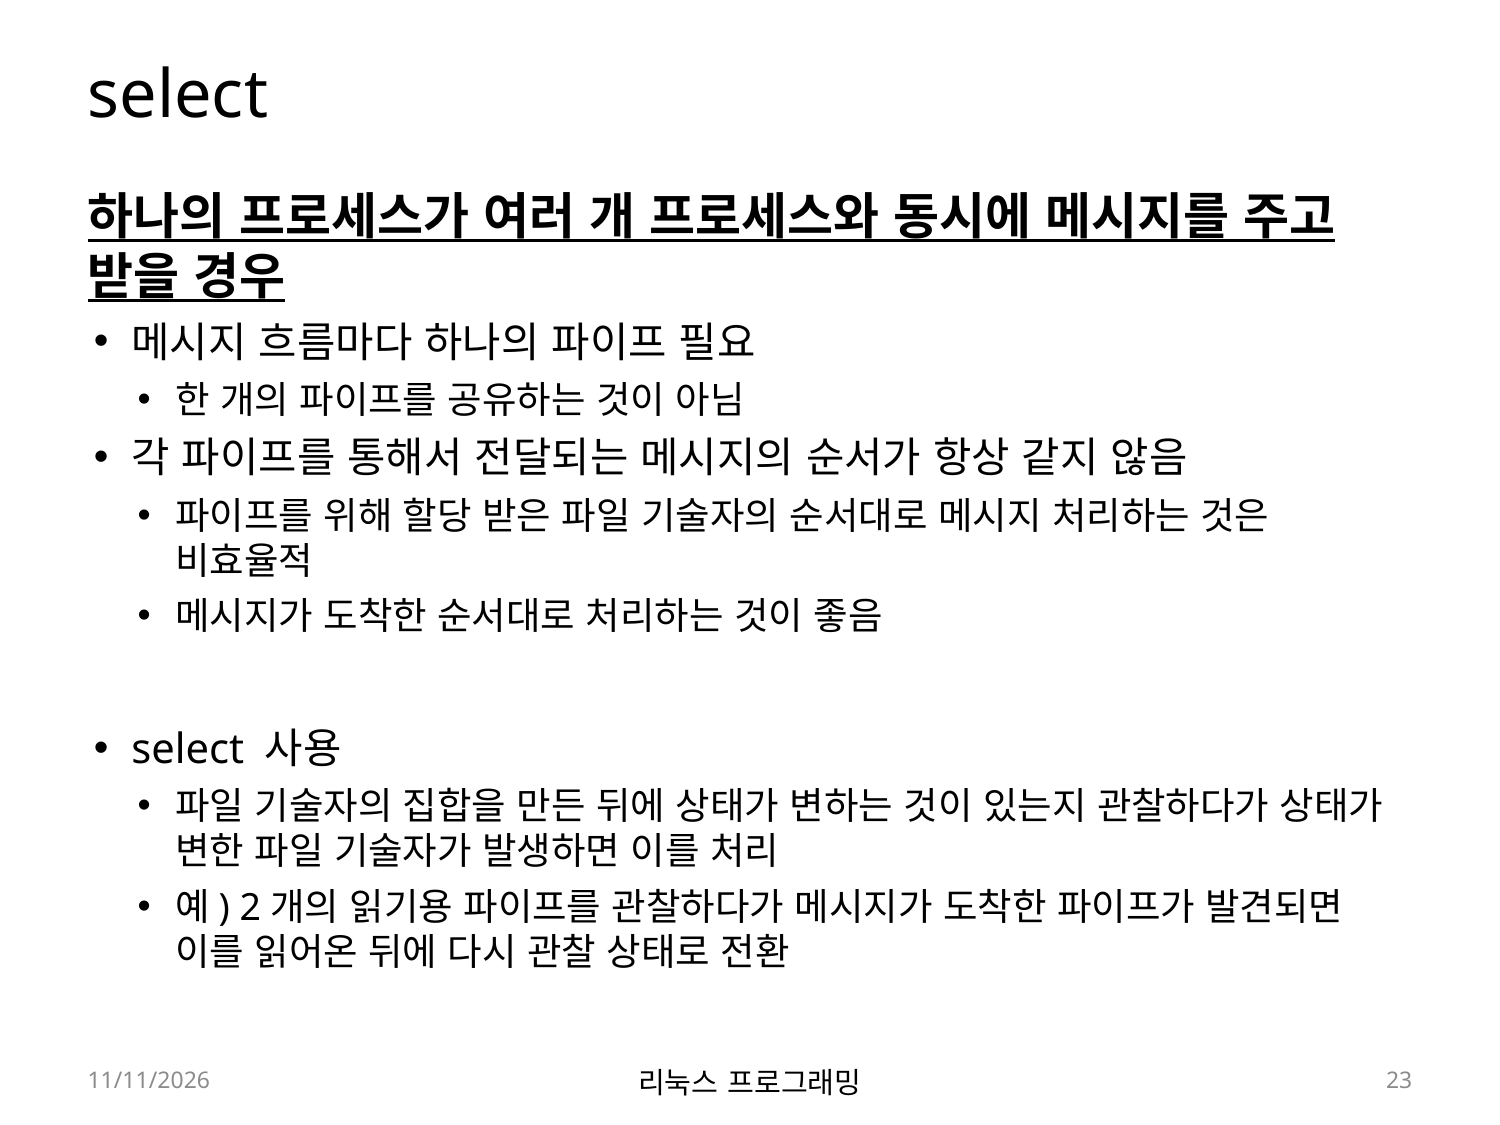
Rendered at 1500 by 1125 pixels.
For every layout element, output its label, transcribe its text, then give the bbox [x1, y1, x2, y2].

list 하나의 프로세스가 여러 개 프로세스와 동시에 메시지를 주고 받을 경우 메시지 흐름마다 하나의 파이프 필요 한 개의 파이프를 공유하는 것이 아님 각 파이프를 통해서 전달되는 메시지의 순서가 항상 같지 않음 파이프를 위해 할당 받은 파일 기술자의 순서대로 메시지 처리하는 것은 비효율적 메시지가 도착한 순서대로 처리하는 것이 좋음 select 사용 파일 기술자의 집합을 만든 뒤에 상태가 변하는 것이 있는지 관찰하다가 상태가 변한 파일 기술자가 발생하면 이를 처리 예) 2개의 읽기용 파이프를 관찰하다가 메시지가 도착한 파이프가 발견되면 이를 읽어온 뒤에 다시 관찰 상태로 전환 [72, 177, 1431, 1042]
footer 리눅스 프로그래밍 [496, 1060, 1004, 1103]
slide_number 23 [1090, 1060, 1428, 1103]
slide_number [72, 1060, 410, 1103]
title select [72, 34, 1431, 159]
